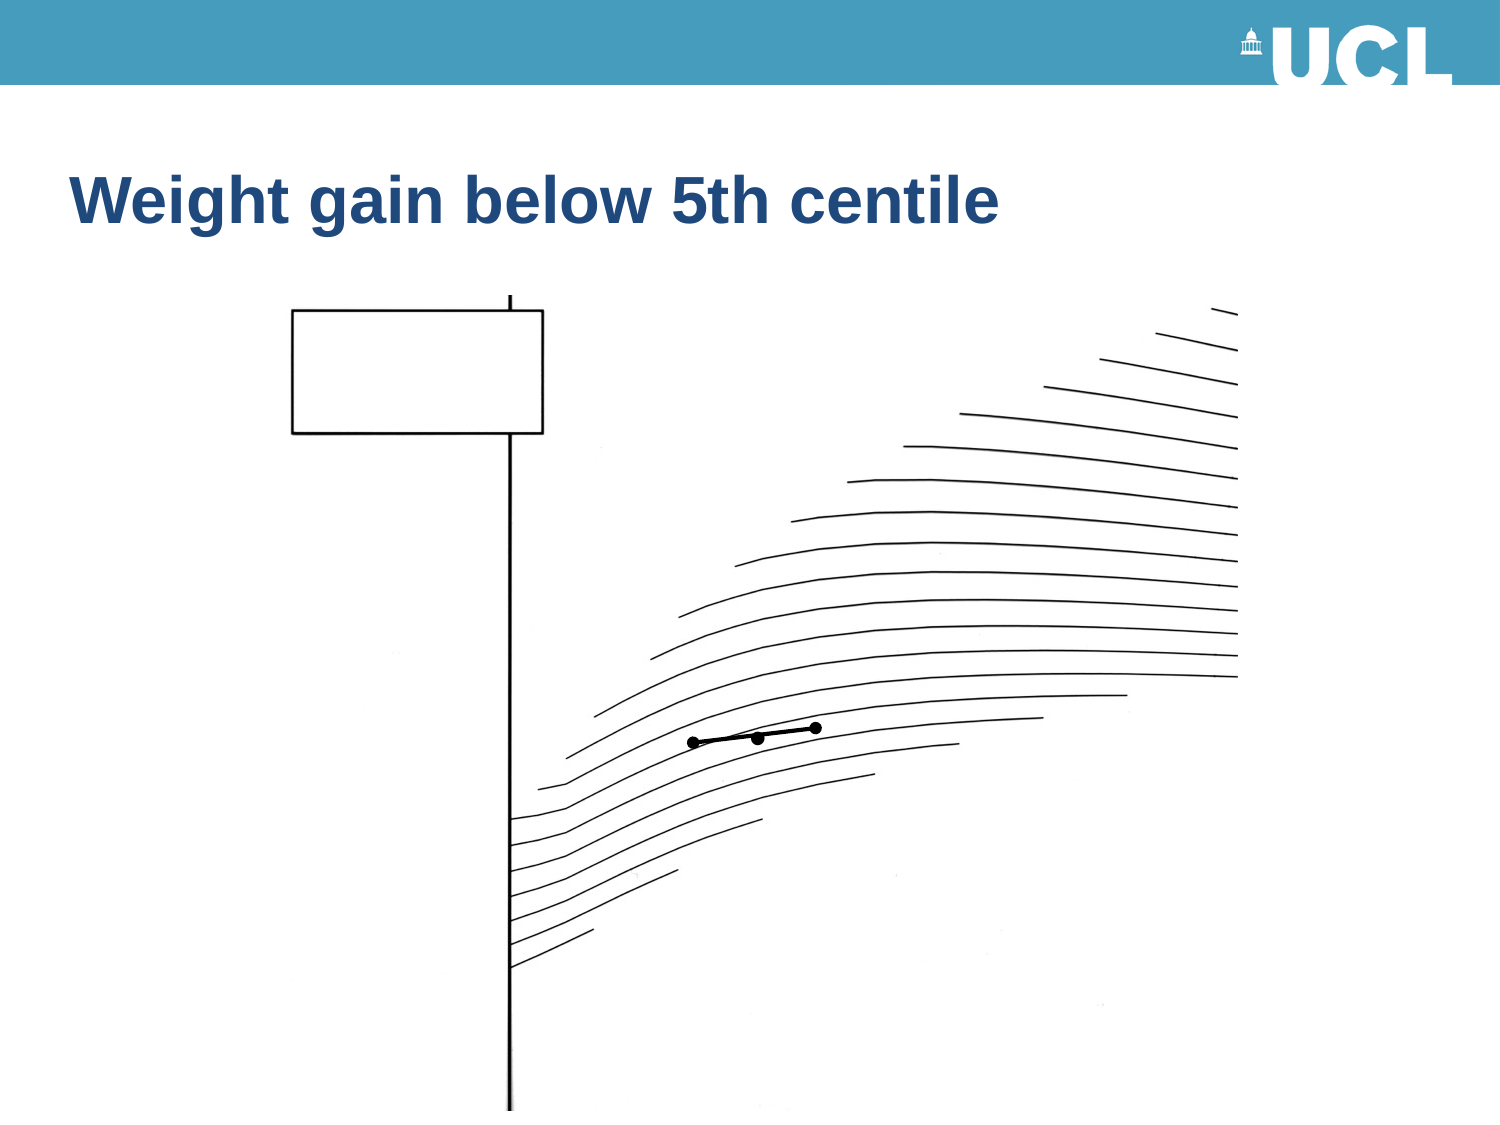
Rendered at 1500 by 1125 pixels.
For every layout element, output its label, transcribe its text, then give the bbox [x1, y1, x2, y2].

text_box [692, 698, 816, 775]
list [274, 295, 1238, 1111]
picture [0, 0, 1500, 85]
title Weight gain below 5th centile [54, 148, 1500, 313]
